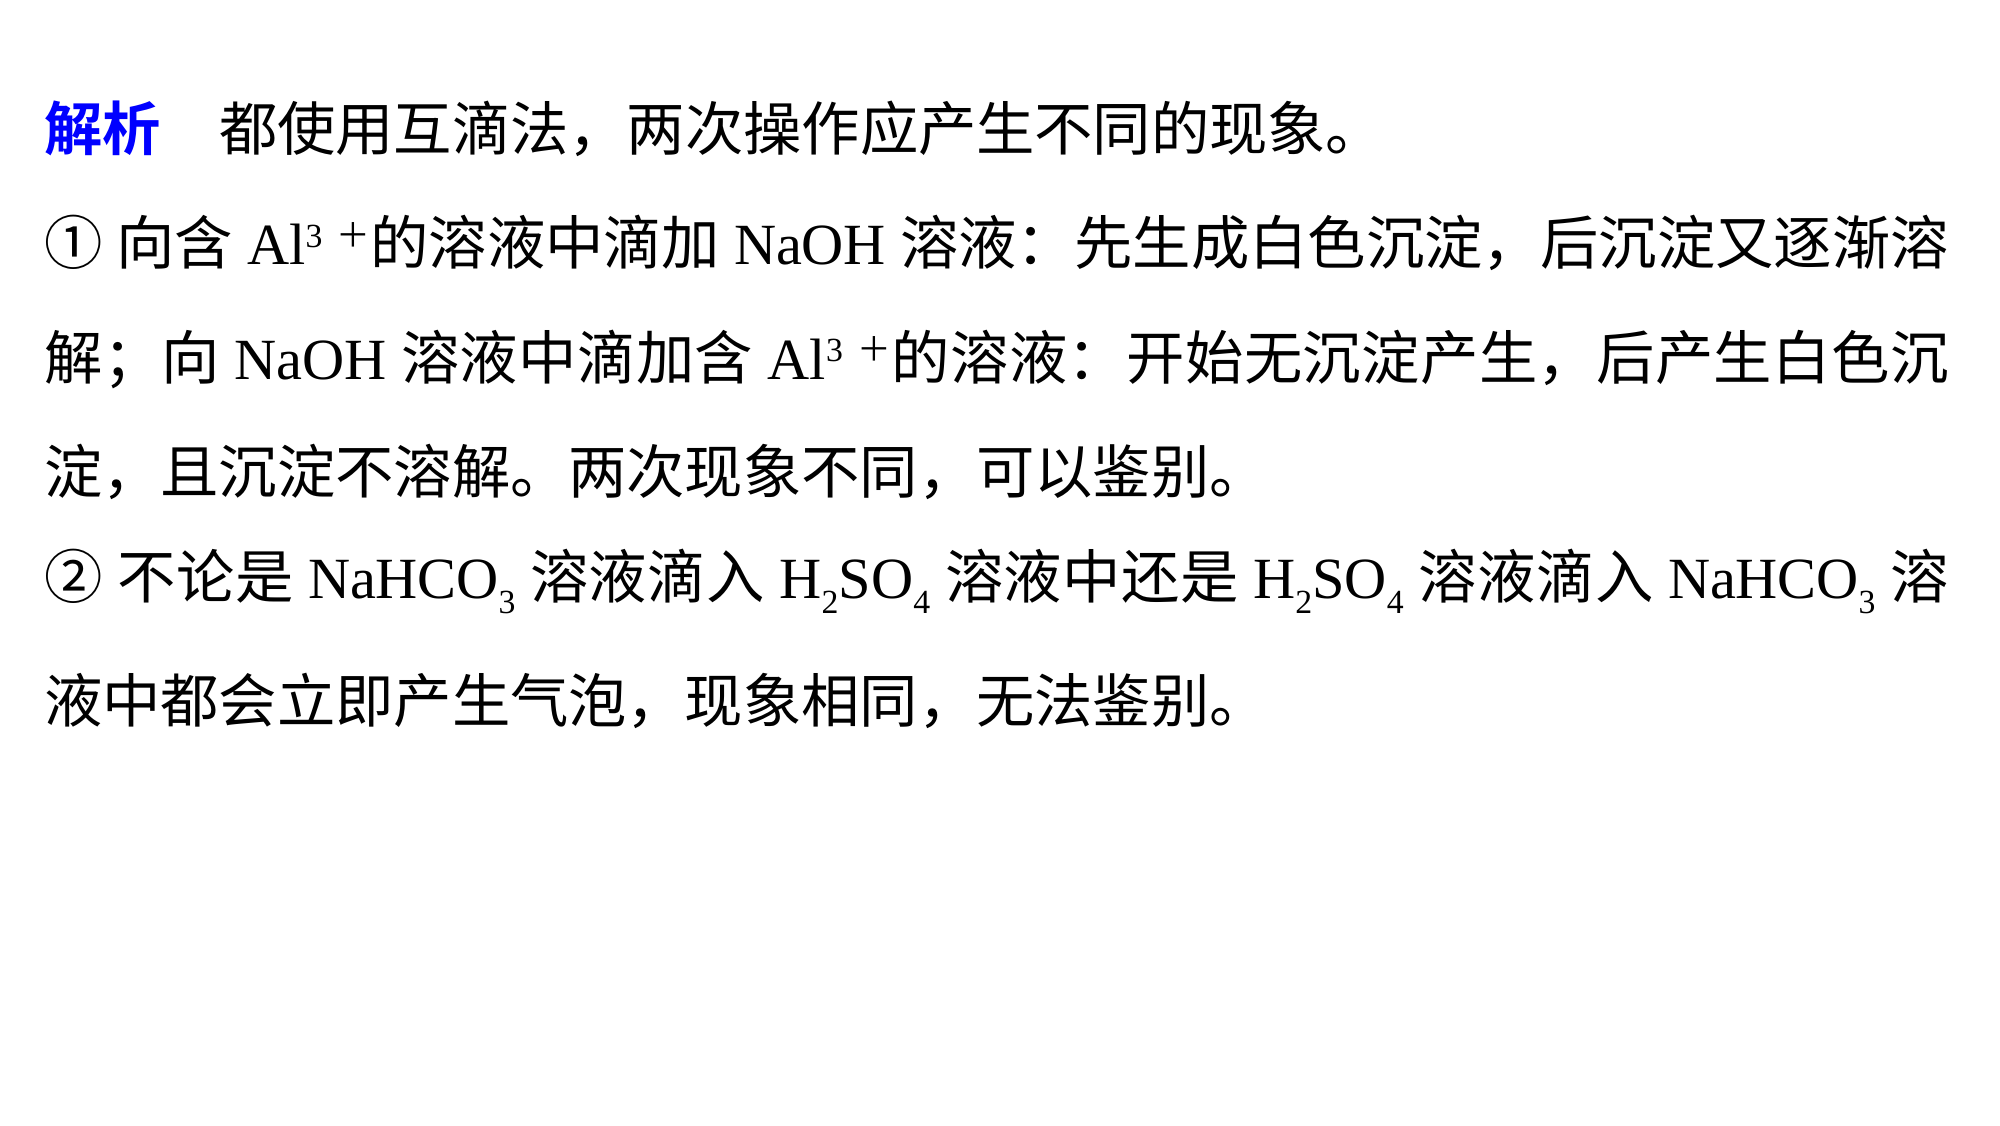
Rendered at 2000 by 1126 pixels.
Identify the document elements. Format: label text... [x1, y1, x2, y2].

text_box 解析 都使用互滴法，两次操作应产生不同的现象。 ①向含Al3＋的溶液中滴加NaOH溶液：先生成白色沉淀，后沉淀又逐渐溶解；向NaOH溶液中滴加含Al3＋的溶液：开始无沉淀产生，后产生白色沉淀，且沉淀不溶解。两次现象不同，可以鉴别。 ②不论是NaHCO3溶液滴入H2SO4溶液中还是H2SO4溶液滴入NaHCO3溶液中都会立即产生气泡，现象相同，无法鉴别。 [24, 37, 1969, 745]
